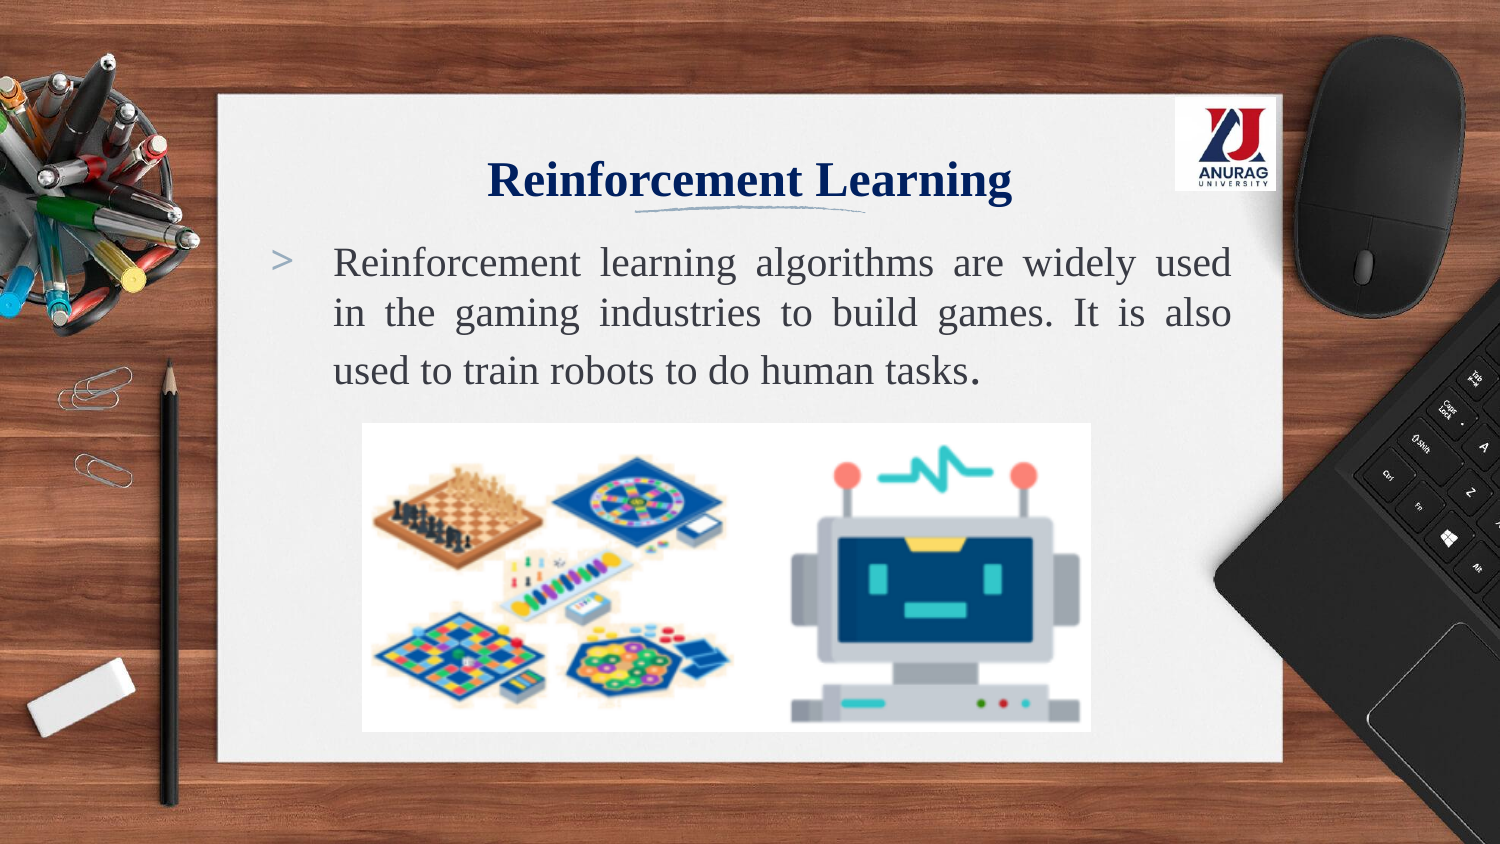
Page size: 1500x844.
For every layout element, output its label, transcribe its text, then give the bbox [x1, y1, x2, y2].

picture [0, 0, 1500, 844]
title Reinforcement Learning [267, 132, 1233, 207]
list Reinforcement learning algorithms are widely used in the gaming industries to build games. It is also used to train robots to do human tasks. [258, 234, 1233, 459]
